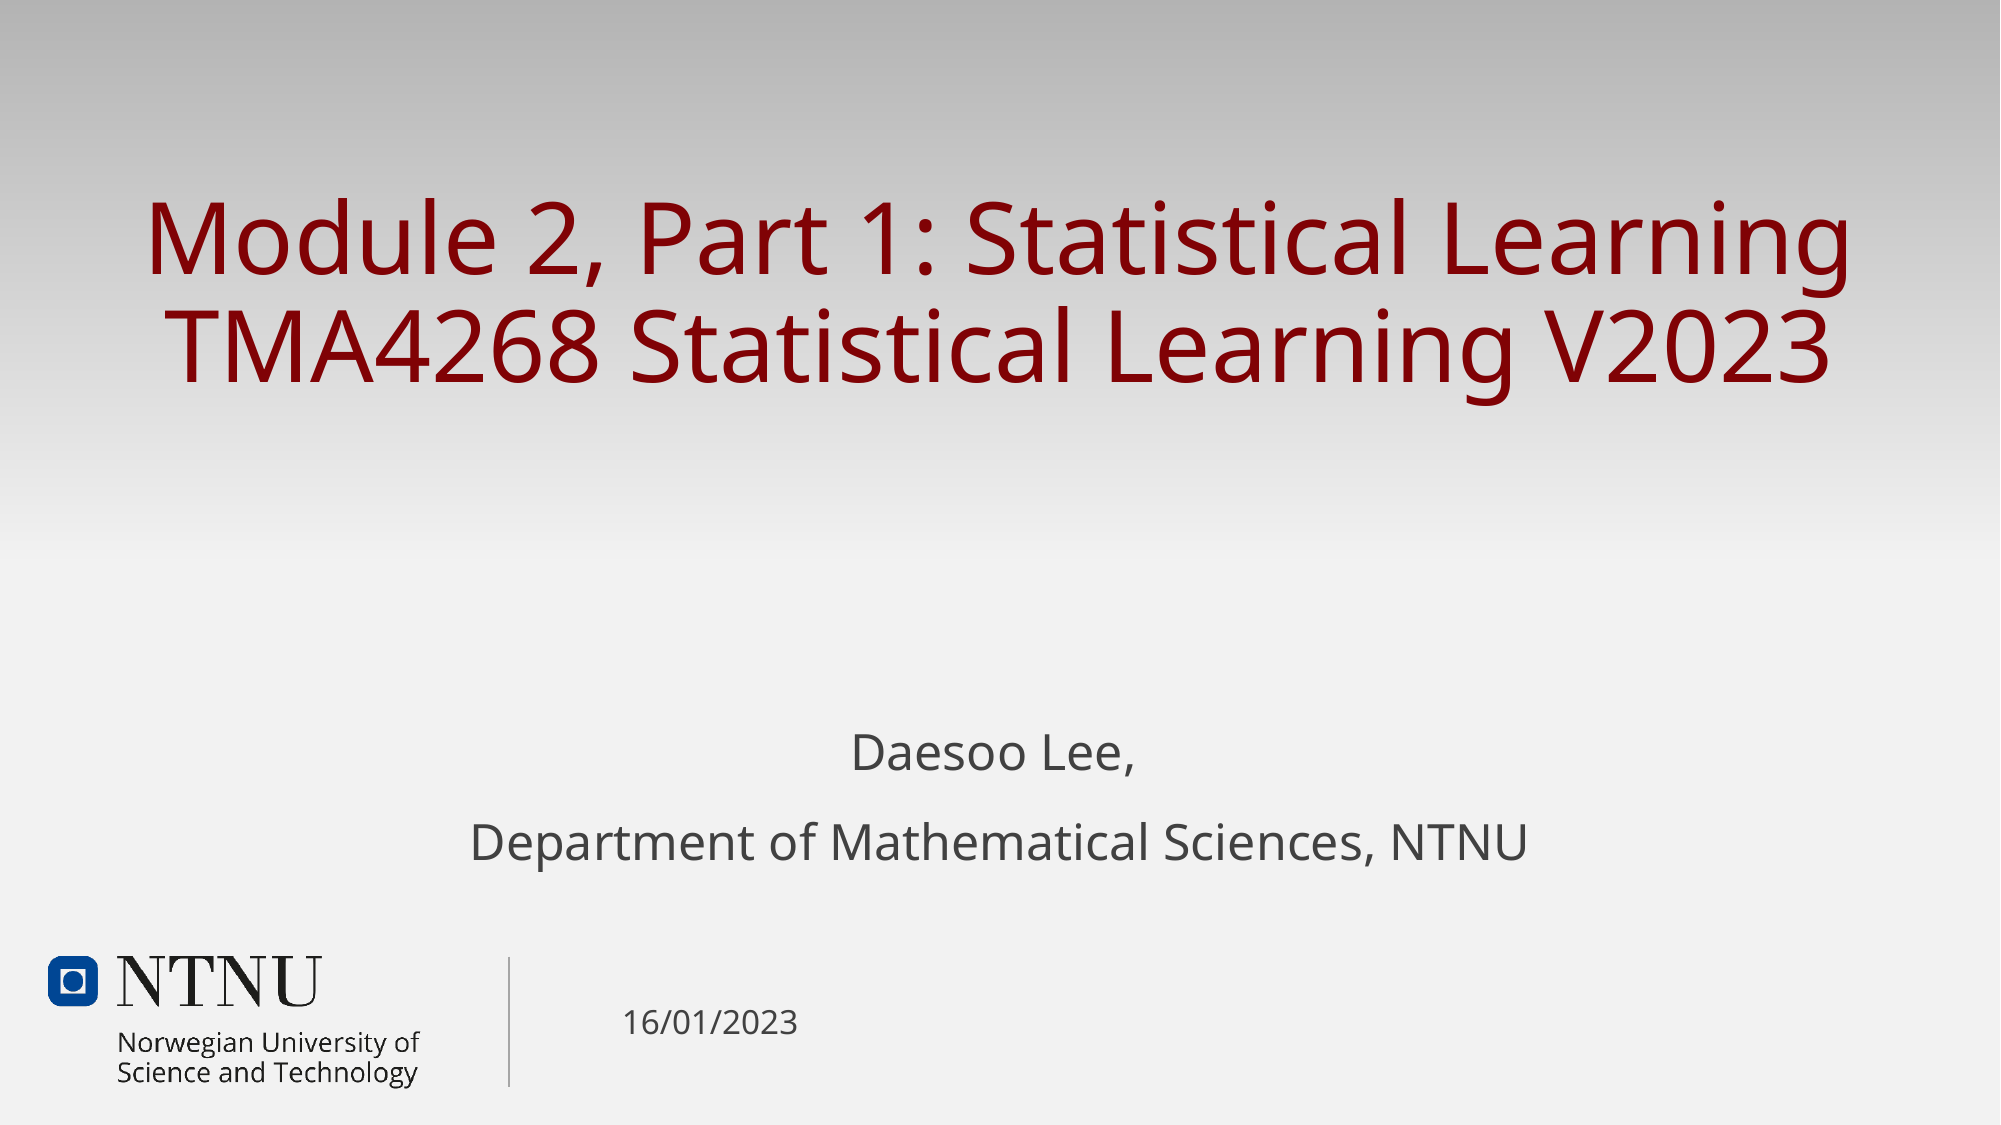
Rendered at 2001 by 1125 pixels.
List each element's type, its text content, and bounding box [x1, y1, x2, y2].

title Module 2, Part 1: Statistical Learning TMA4268 Statistical Learning V2023 [0, 188, 2000, 619]
list Daesoo Lee, Department of Mathematical Sciences, NTNU [0, 682, 2000, 916]
list 16/01/2023 [606, 951, 1966, 1085]
picture [48, 956, 426, 1089]
